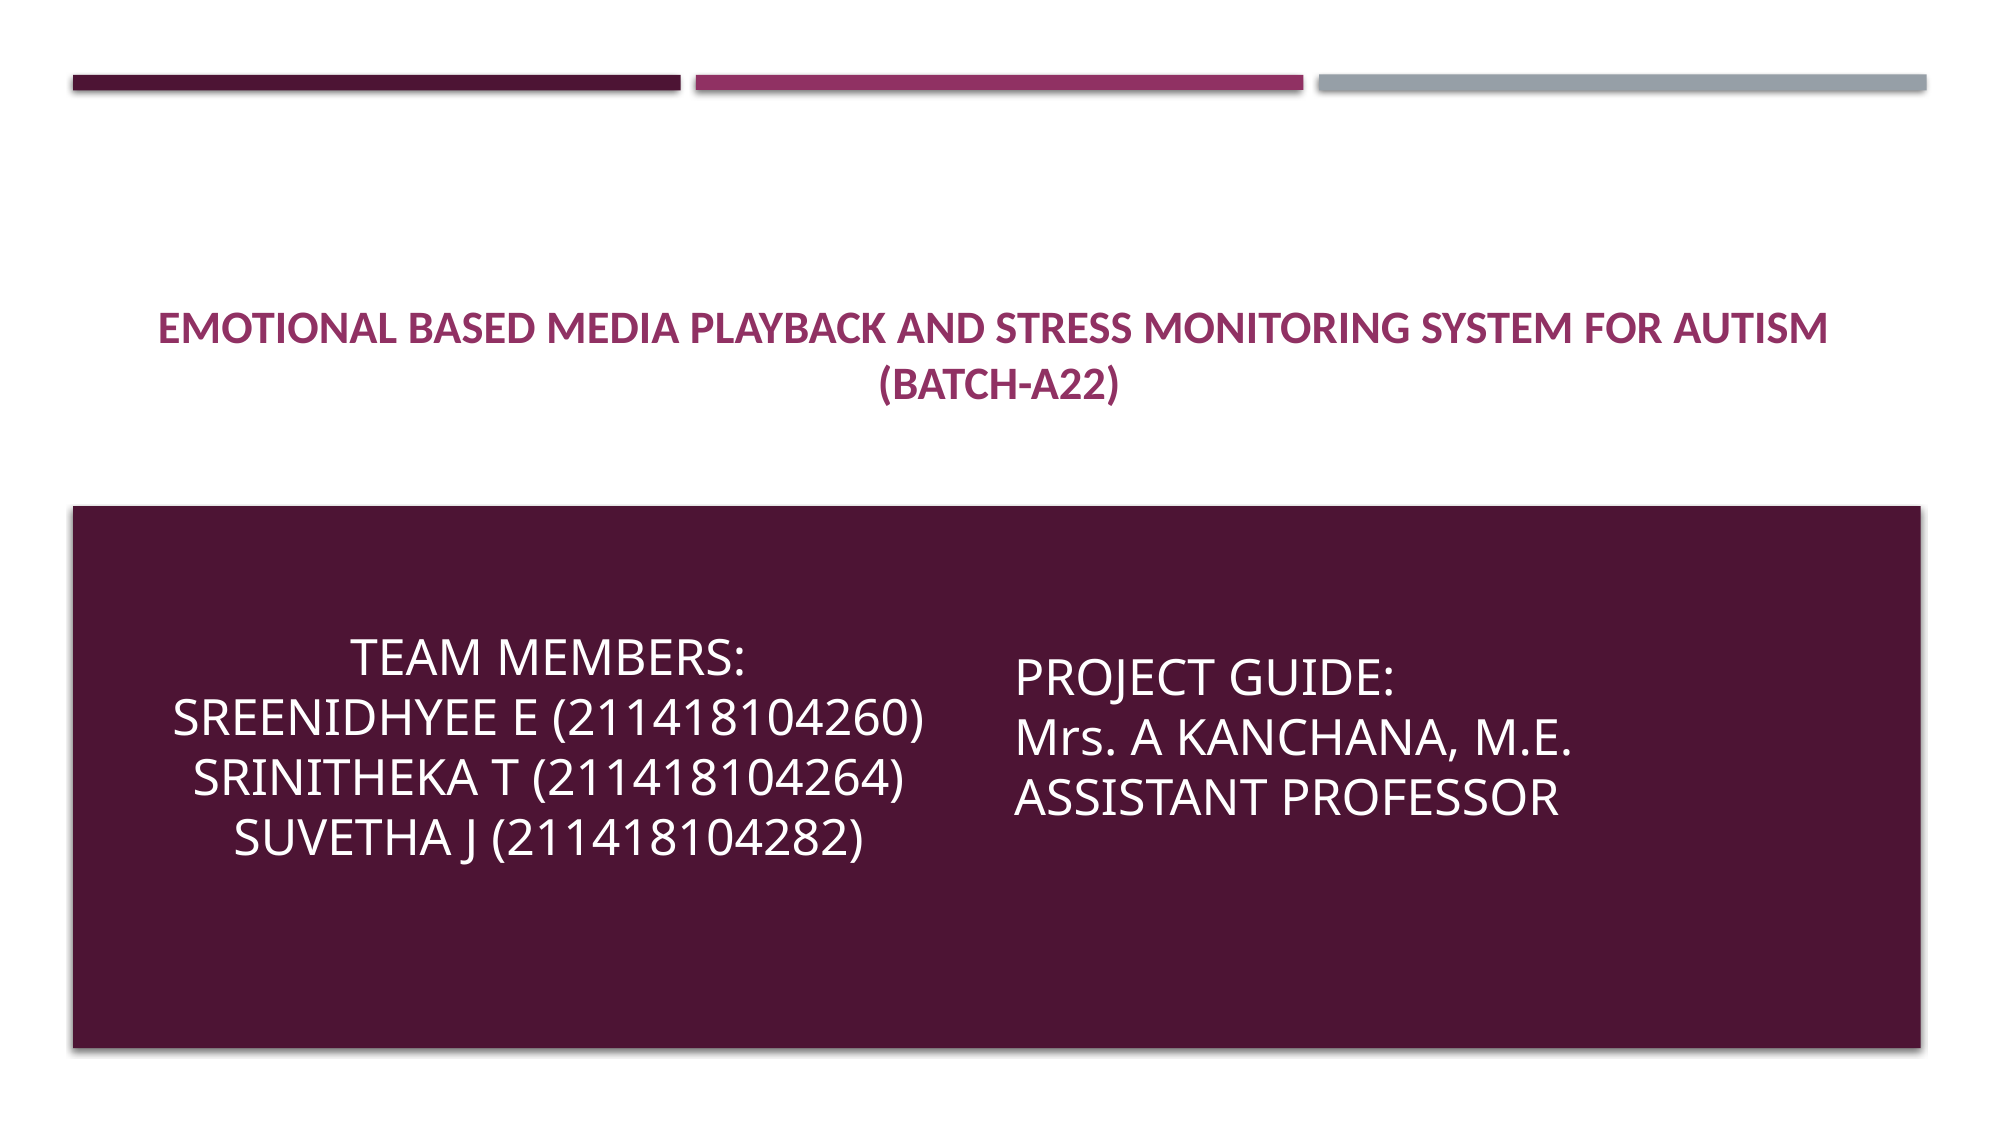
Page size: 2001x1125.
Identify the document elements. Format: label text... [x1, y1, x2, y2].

text_box TEAM MEMBERS: SREENIDHYEE E (211418104260) SRINITHEKA T (211418104264) SUVETHA J (211418104282) [148, 617, 948, 918]
text_box PROJECT GUIDE: Mrs. A KANCHANA, M.E. ASSISTANT PROFESSOR [999, 638, 1779, 833]
title Emotional based media playback and stress monitoring system for Autism (Batch-A22) [97, 230, 1902, 473]
